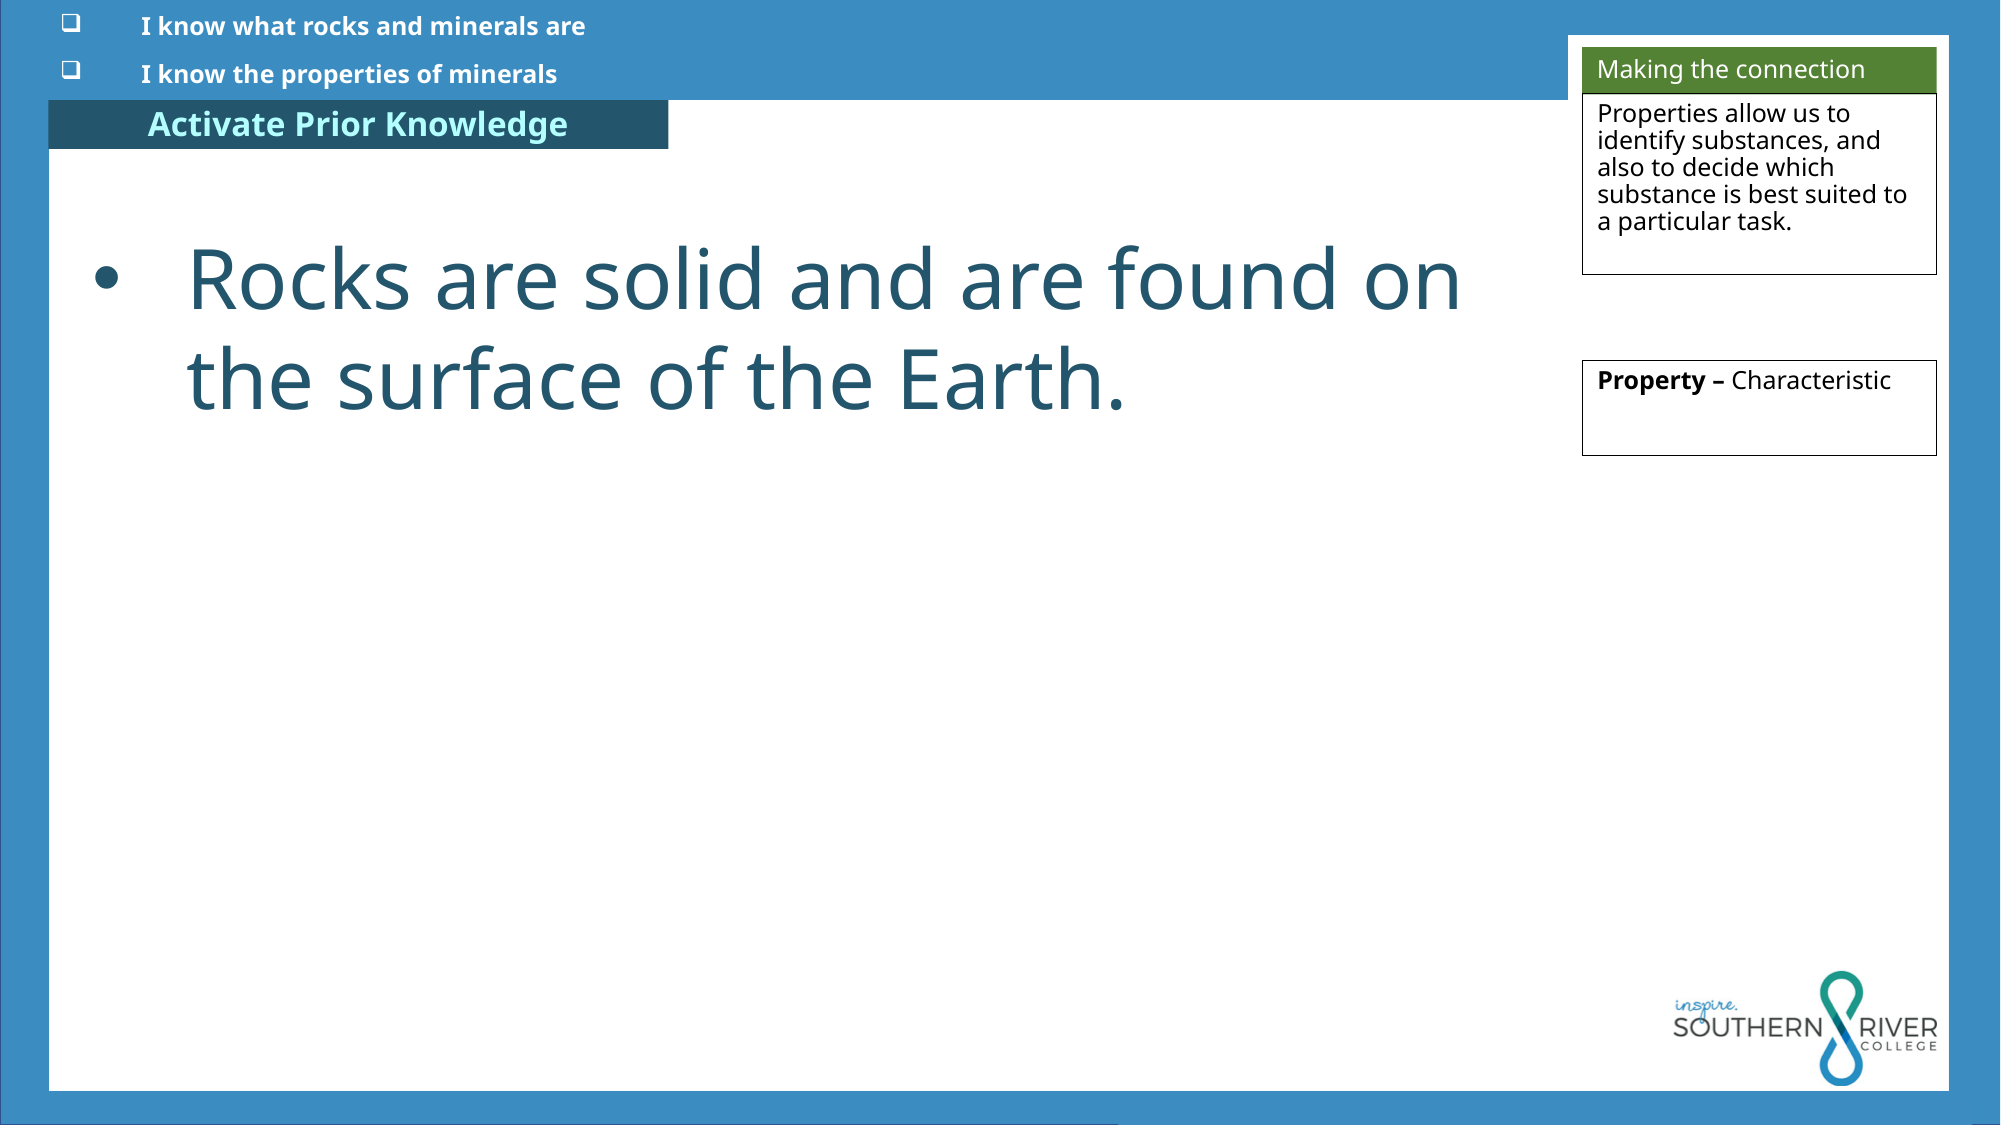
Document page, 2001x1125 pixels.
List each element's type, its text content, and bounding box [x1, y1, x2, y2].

list Properties allow us to identify substances, and also to decide which substance is best suited to a particular task. [1582, 93, 1937, 275]
text_box Rocks are solid and are found on the surface of the Earth. [77, 219, 1568, 1091]
picture [0, 0, 2001, 1125]
list Property – Characteristic [1582, 360, 1937, 456]
list I know what rocks and minerals are I know the properties of minerals [45, 3, 1568, 100]
list Making the connection [1582, 47, 1937, 93]
